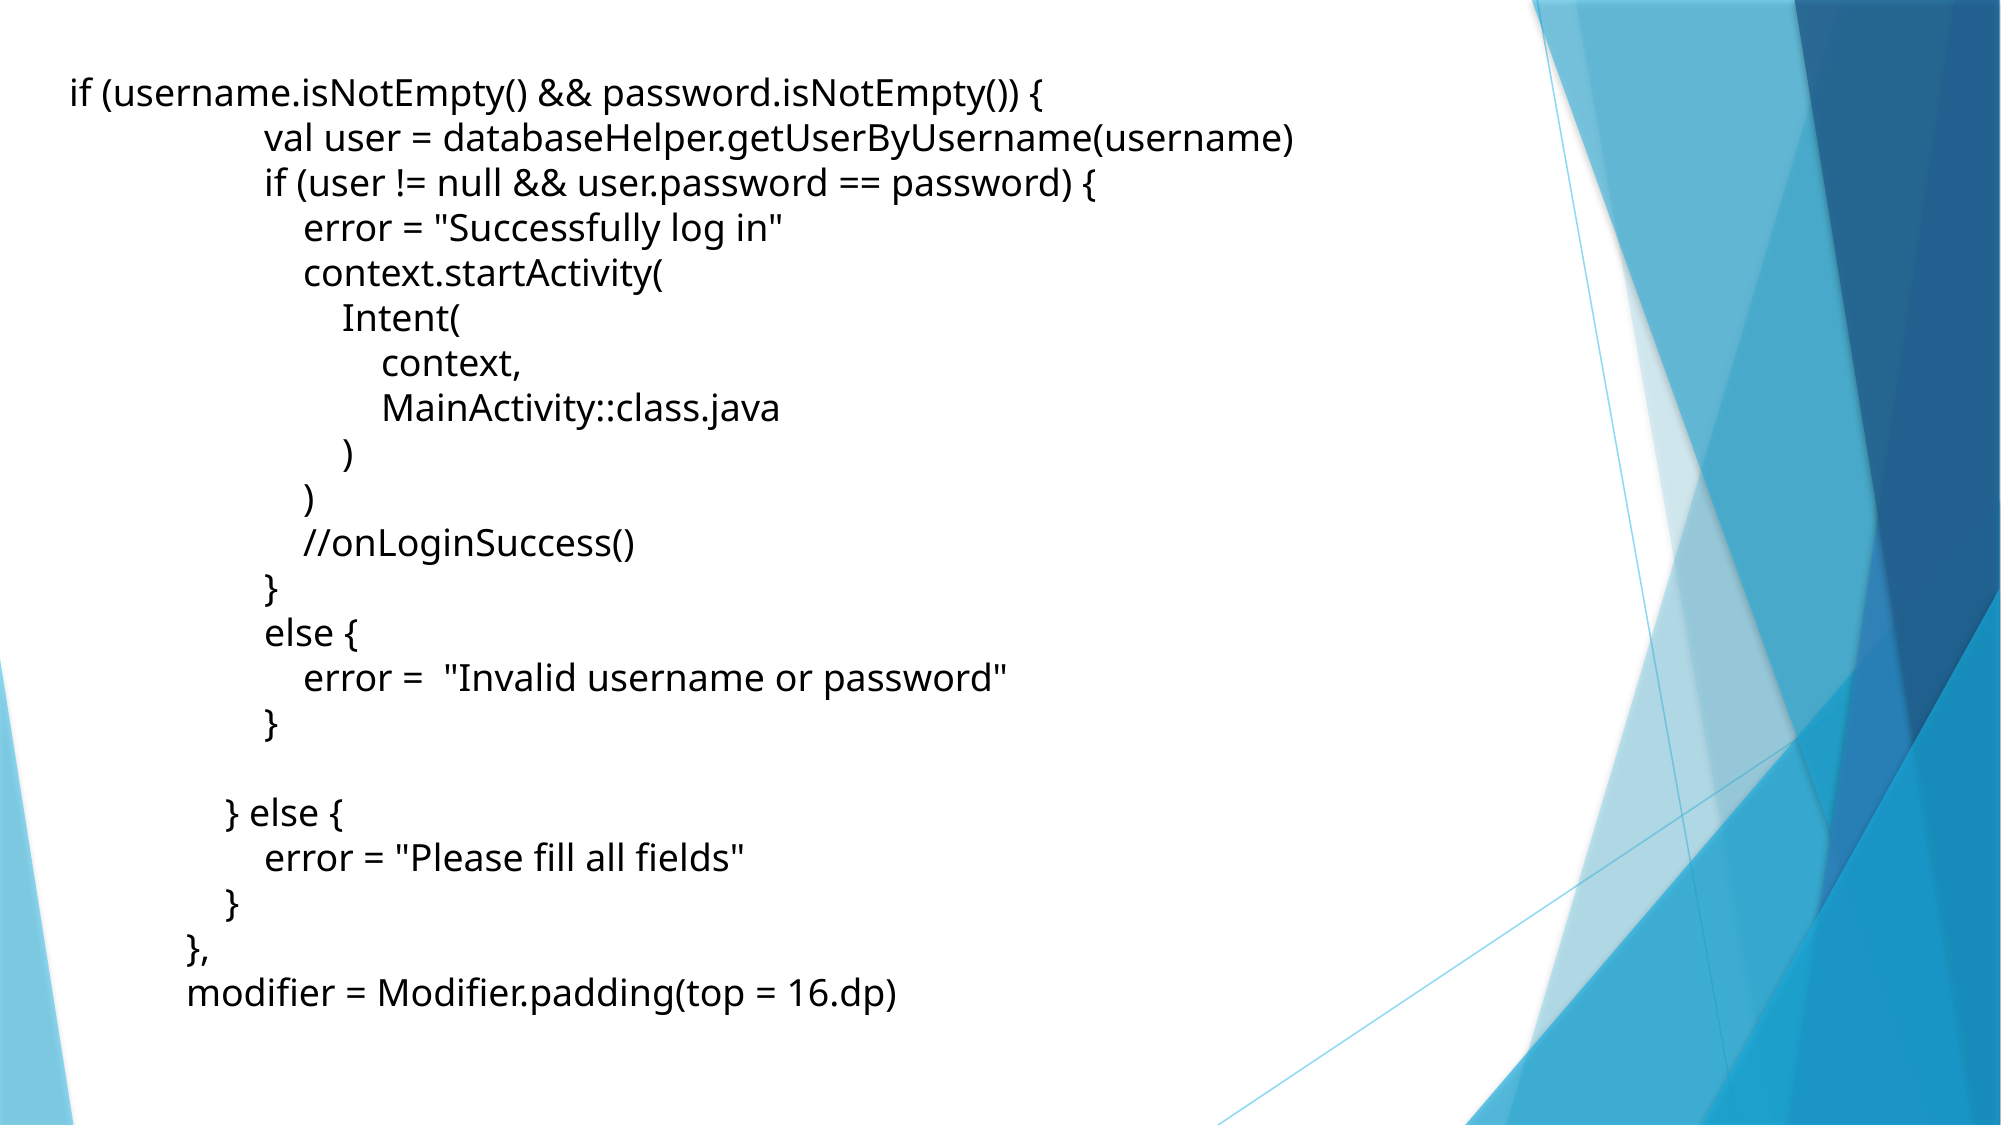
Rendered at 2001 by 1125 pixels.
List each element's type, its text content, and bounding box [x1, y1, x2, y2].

text_box if (username.isNotEmpty() && password.isNotEmpty()) { val user = databaseHelper.getUserByUsername(username) if (user != null && user.password == password) { error = "Successfully log in" context.startActivity( Intent( context, MainActivity::class.java ) ) //onLoginSuccess() } else { error = "Invalid username or password" } } else { error = "Please fill all fields" } }, modifier = Modifier.padding(top = 16.dp) [54, 61, 1850, 1067]
